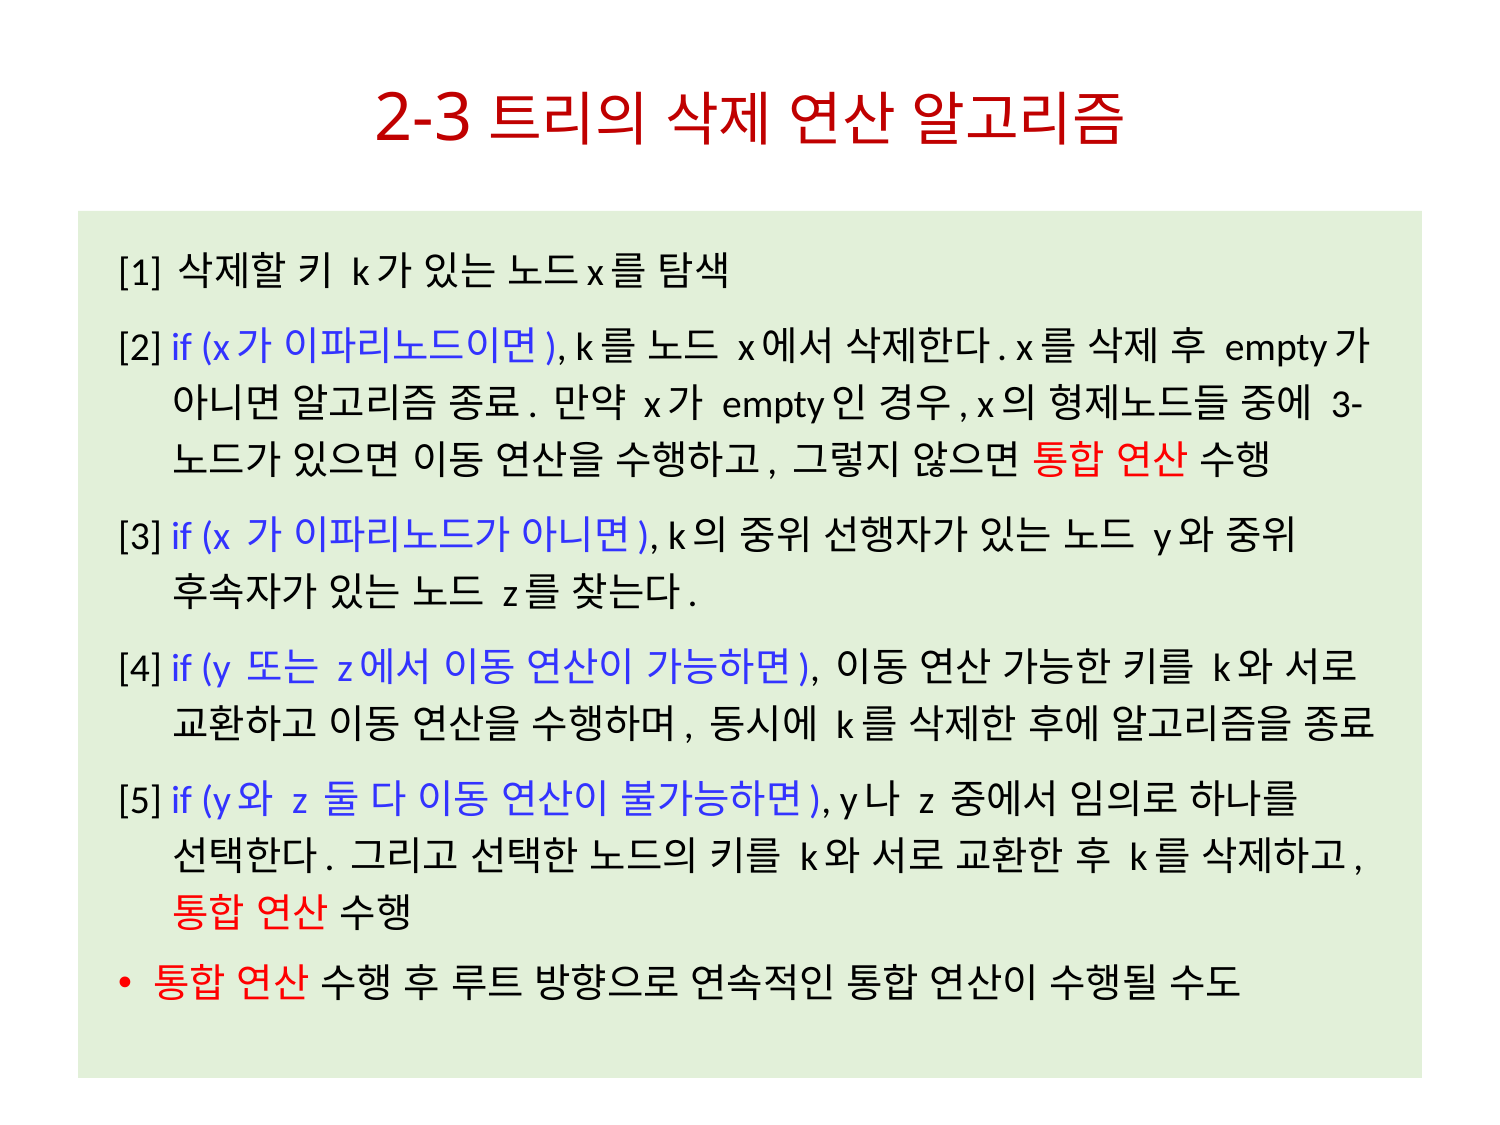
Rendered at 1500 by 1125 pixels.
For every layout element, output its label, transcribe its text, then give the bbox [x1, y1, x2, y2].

list [1] 삭제할 키 k가 있는 노드x를 탐색 [2] if (x가 이파리노드이면), k를 노드 x에서 삭제한다. x를 삭제 후 empty가 아니면 알고리즘 종료. 만약 x가 empty인 경우, x의 형제노드들 중에 3-노드가 있으면 이동 연산을 수행하고, 그렇지 않으면 통합 연산 수행 [3] if (x 가 이파리노드가 아니면), k의 중위 선행자가 있는 노드 y와 중위 후속자가 있는 노드 z를 찾는다. [4] if (y 또는 z에서 이동 연산이 가능하면), 이동 연산 가능한 키를 k와 서로 교환하고 이동 연산을 수행하며, 동시에 k를 삭제한 후에 알고리즘을 종료 [5] if (y와 z 둘 다 이동 연산이 불가능하면), y나 z 중에서 임의로 하나를 선택한다. 그리고 선택한 노드의 키를 k와 서로 교환한 후 k를 삭제하고, 통합 연산 수행 통합 연산 수행 후 루트 방향으로 연속적인 통합 연산이 수행될 수도 [103, 228, 1397, 1065]
title 2-3트리의 삭제 연산 알고리즘 [103, 77, 1397, 160]
text_box [77, 210, 1423, 1079]
